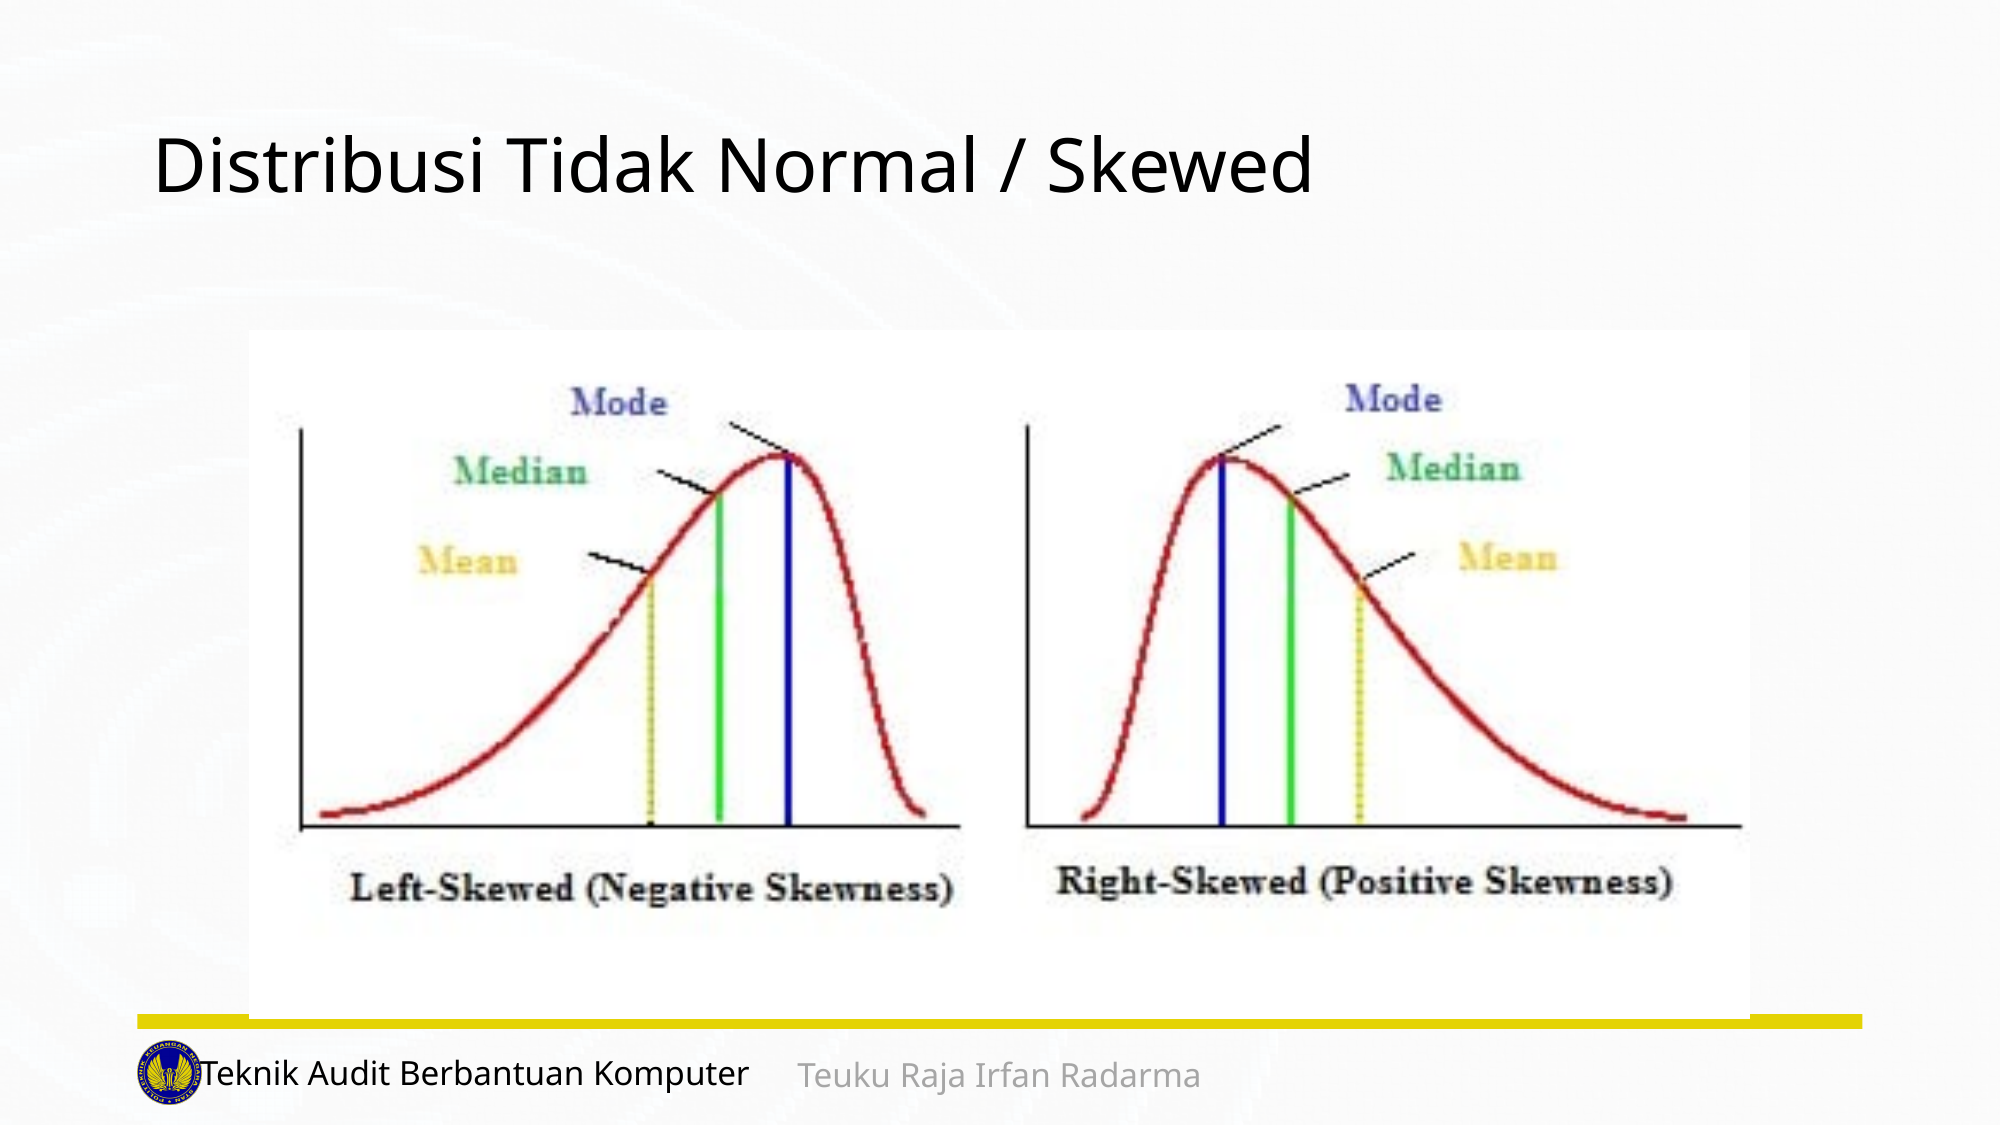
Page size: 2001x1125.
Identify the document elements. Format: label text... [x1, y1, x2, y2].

title Distribusi Tidak Normal / Skewed [137, 59, 1863, 278]
picture [249, 330, 1750, 1019]
picture [137, 1040, 202, 1105]
